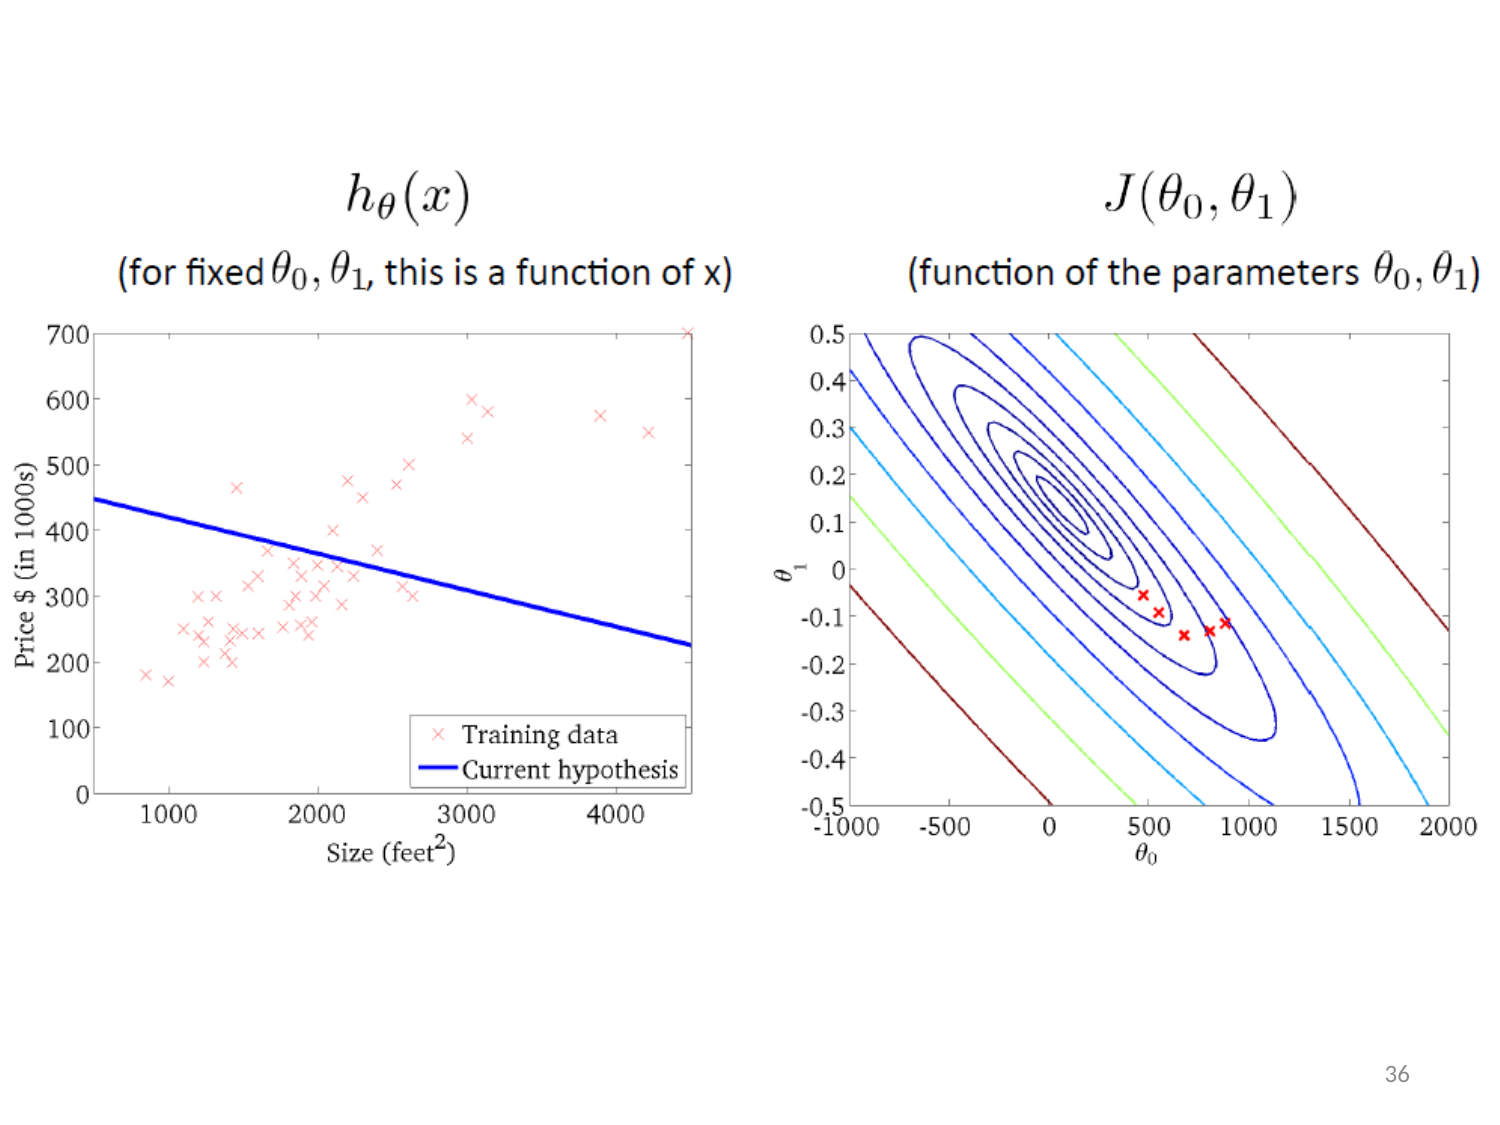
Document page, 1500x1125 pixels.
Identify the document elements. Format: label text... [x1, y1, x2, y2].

slide_number 36 [1074, 1042, 1425, 1103]
picture [0, 157, 1500, 938]
